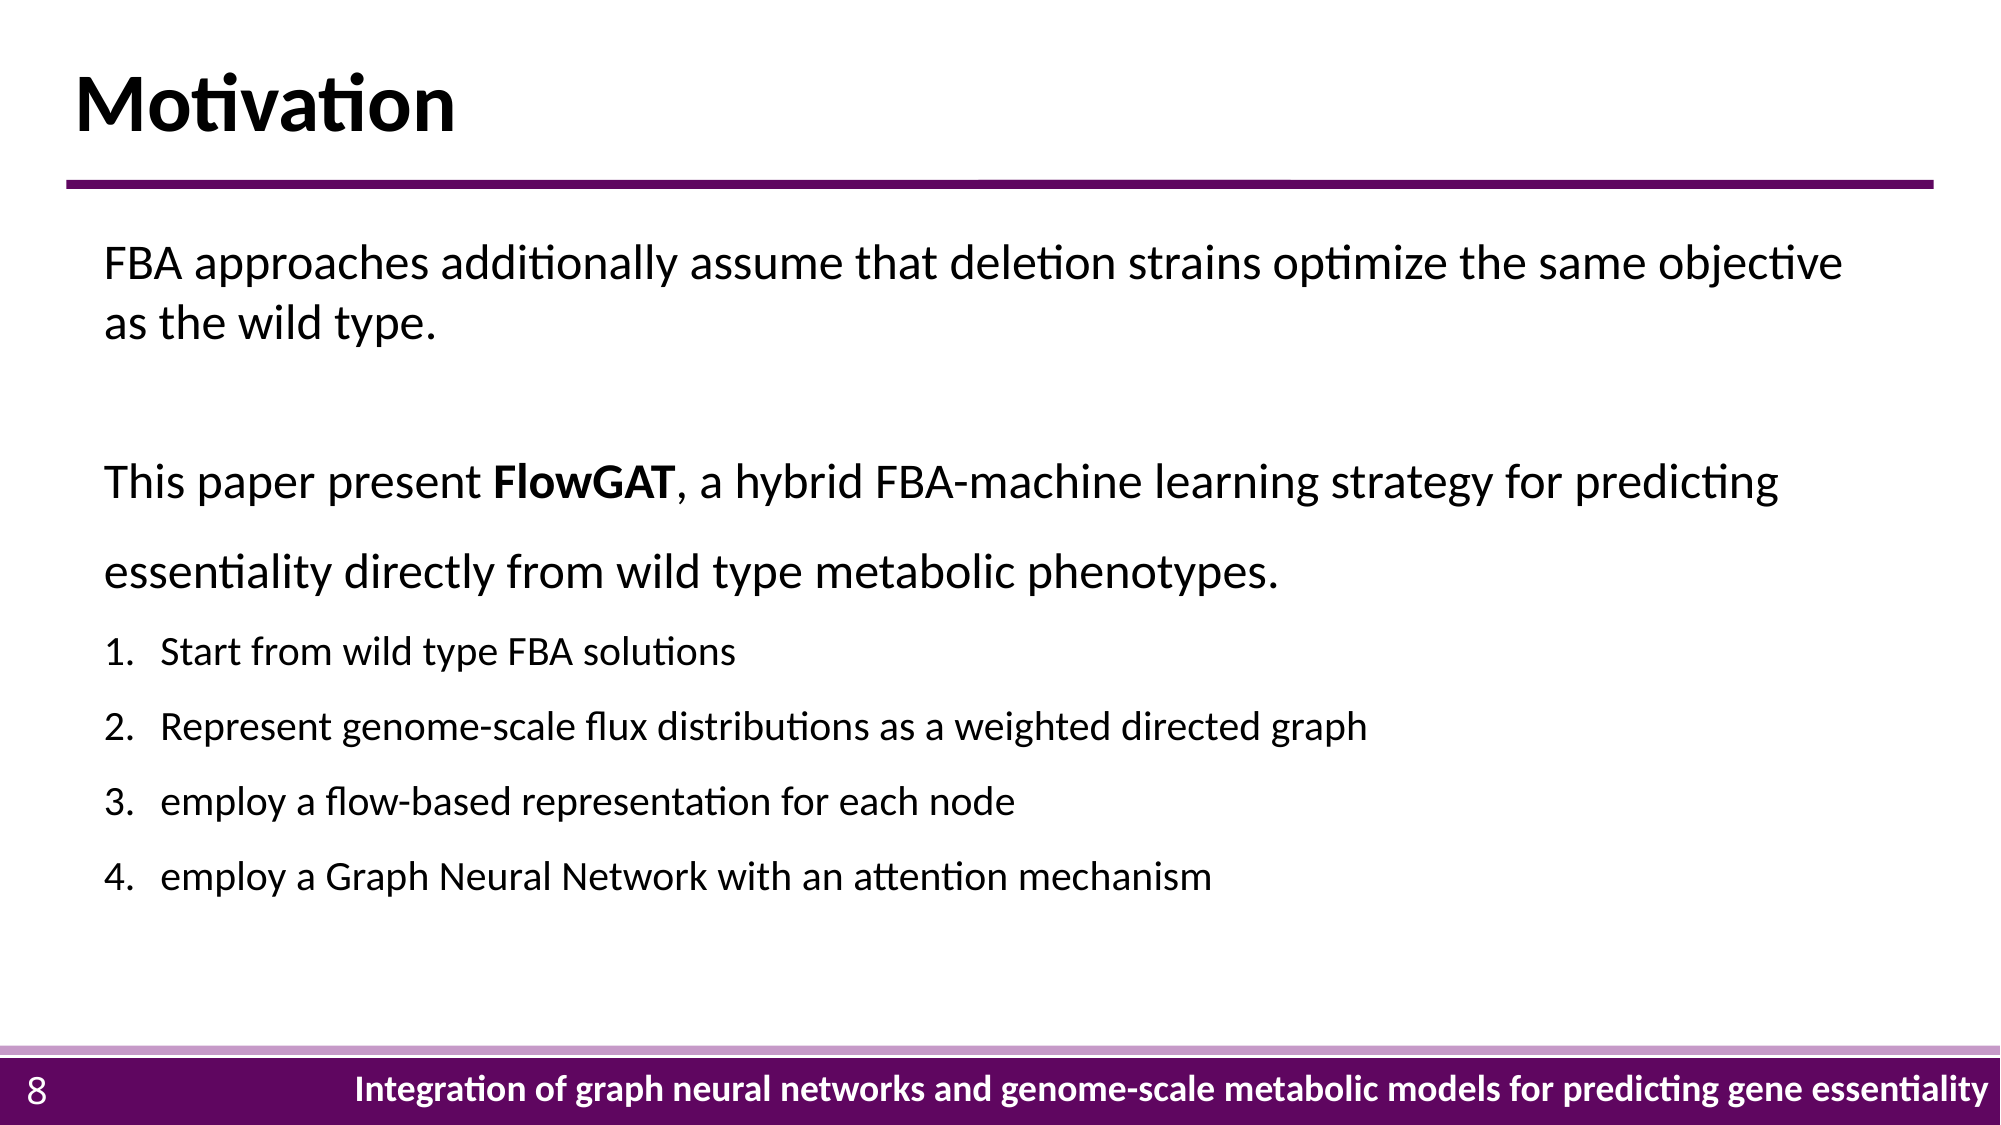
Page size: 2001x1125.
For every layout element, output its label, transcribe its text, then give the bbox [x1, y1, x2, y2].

text_box Integration of graph neural networks and genome-scale metabolic models for predicting gene essentiality [339, 1056, 2000, 1117]
text_box This paper present FlowGAT, a hybrid FBA-machine learning strategy for predicting essentiality directly from wild type metabolic phenotypes. Start from wild type FBA solutions Represent genome-scale flux distributions as a weighted directed graph employ a flow-based representation for each node employ a Graph Neural Network with an attention mechanism [89, 410, 1866, 906]
text_box FBA approaches additionally assume that deletion strains optimize the same objective as the wild type. [89, 222, 1866, 358]
title Motivation [59, 29, 1785, 180]
